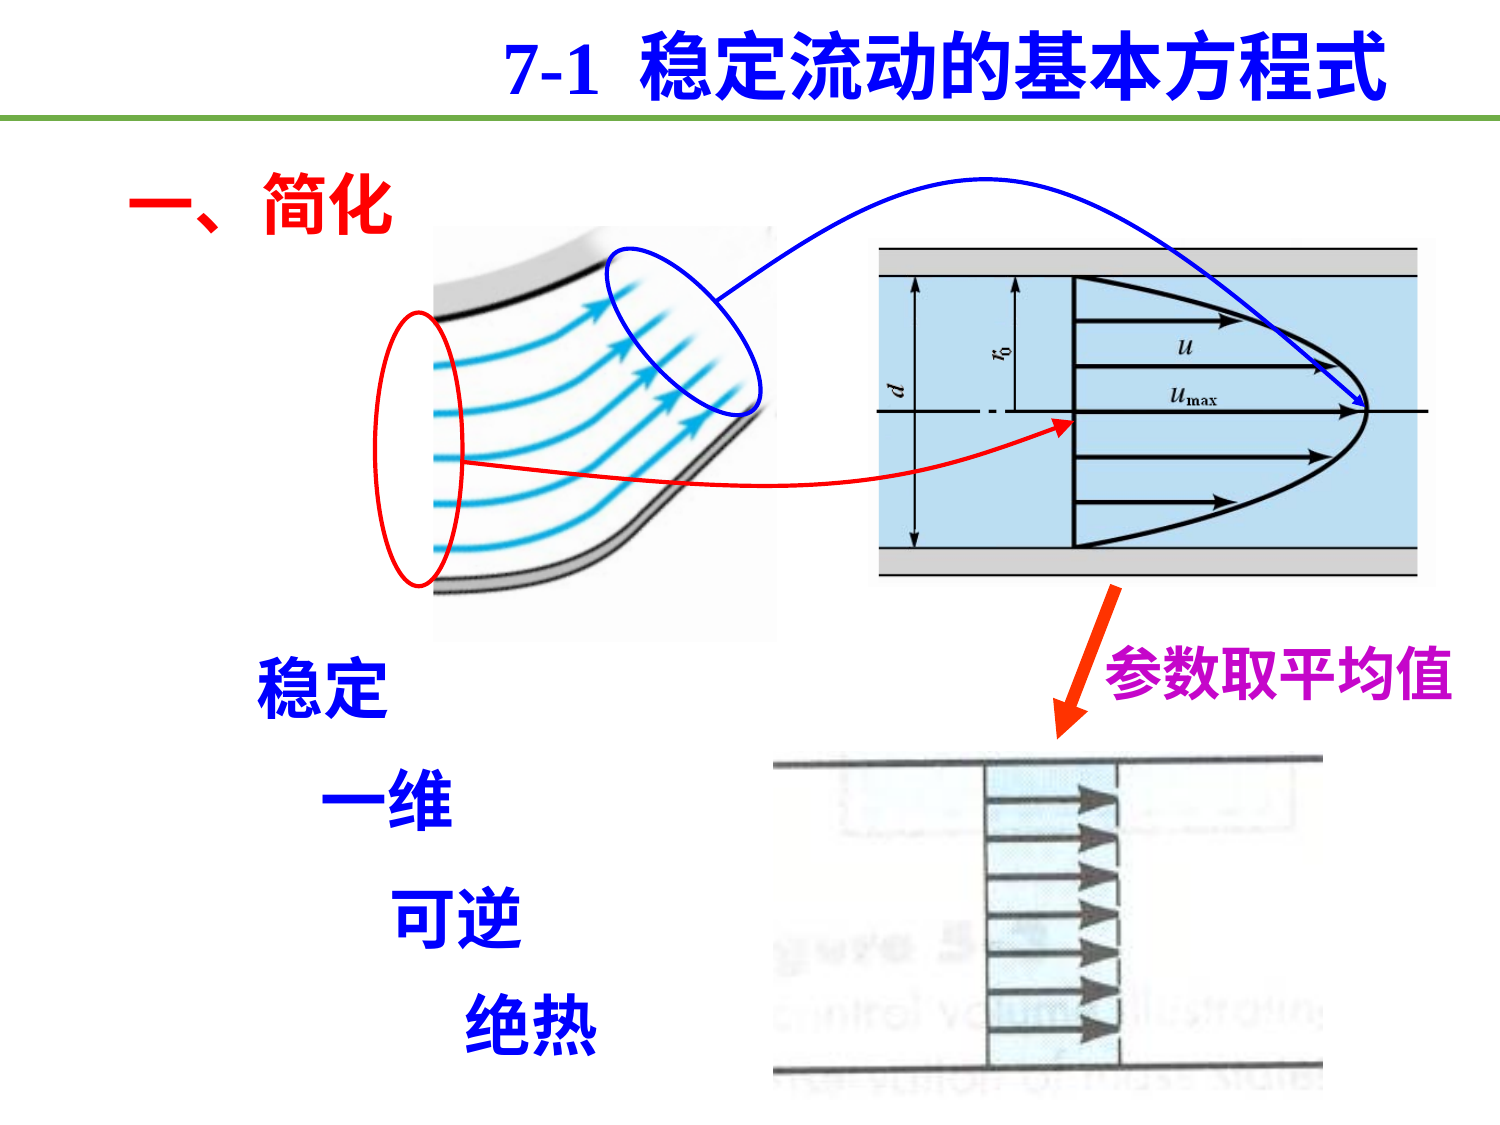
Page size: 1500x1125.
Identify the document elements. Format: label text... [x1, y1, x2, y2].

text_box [407, 587, 777, 642]
text_box 一维 [305, 751, 625, 847]
picture [773, 751, 1323, 1100]
text_box 可逆 [374, 869, 659, 965]
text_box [407, 226, 639, 312]
text_box 7-1 稳定流动的基本方程式 [487, 12, 1500, 118]
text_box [639, 179, 1366, 437]
text_box 参数取平均值 [1089, 629, 1469, 715]
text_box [374, 312, 1075, 587]
text_box 稳定 [242, 638, 597, 734]
picture [1075, 238, 1436, 587]
text_box [1055, 656, 1089, 740]
text_box 绝热 [450, 976, 710, 1071]
text_box 一、简化 [112, 155, 519, 250]
